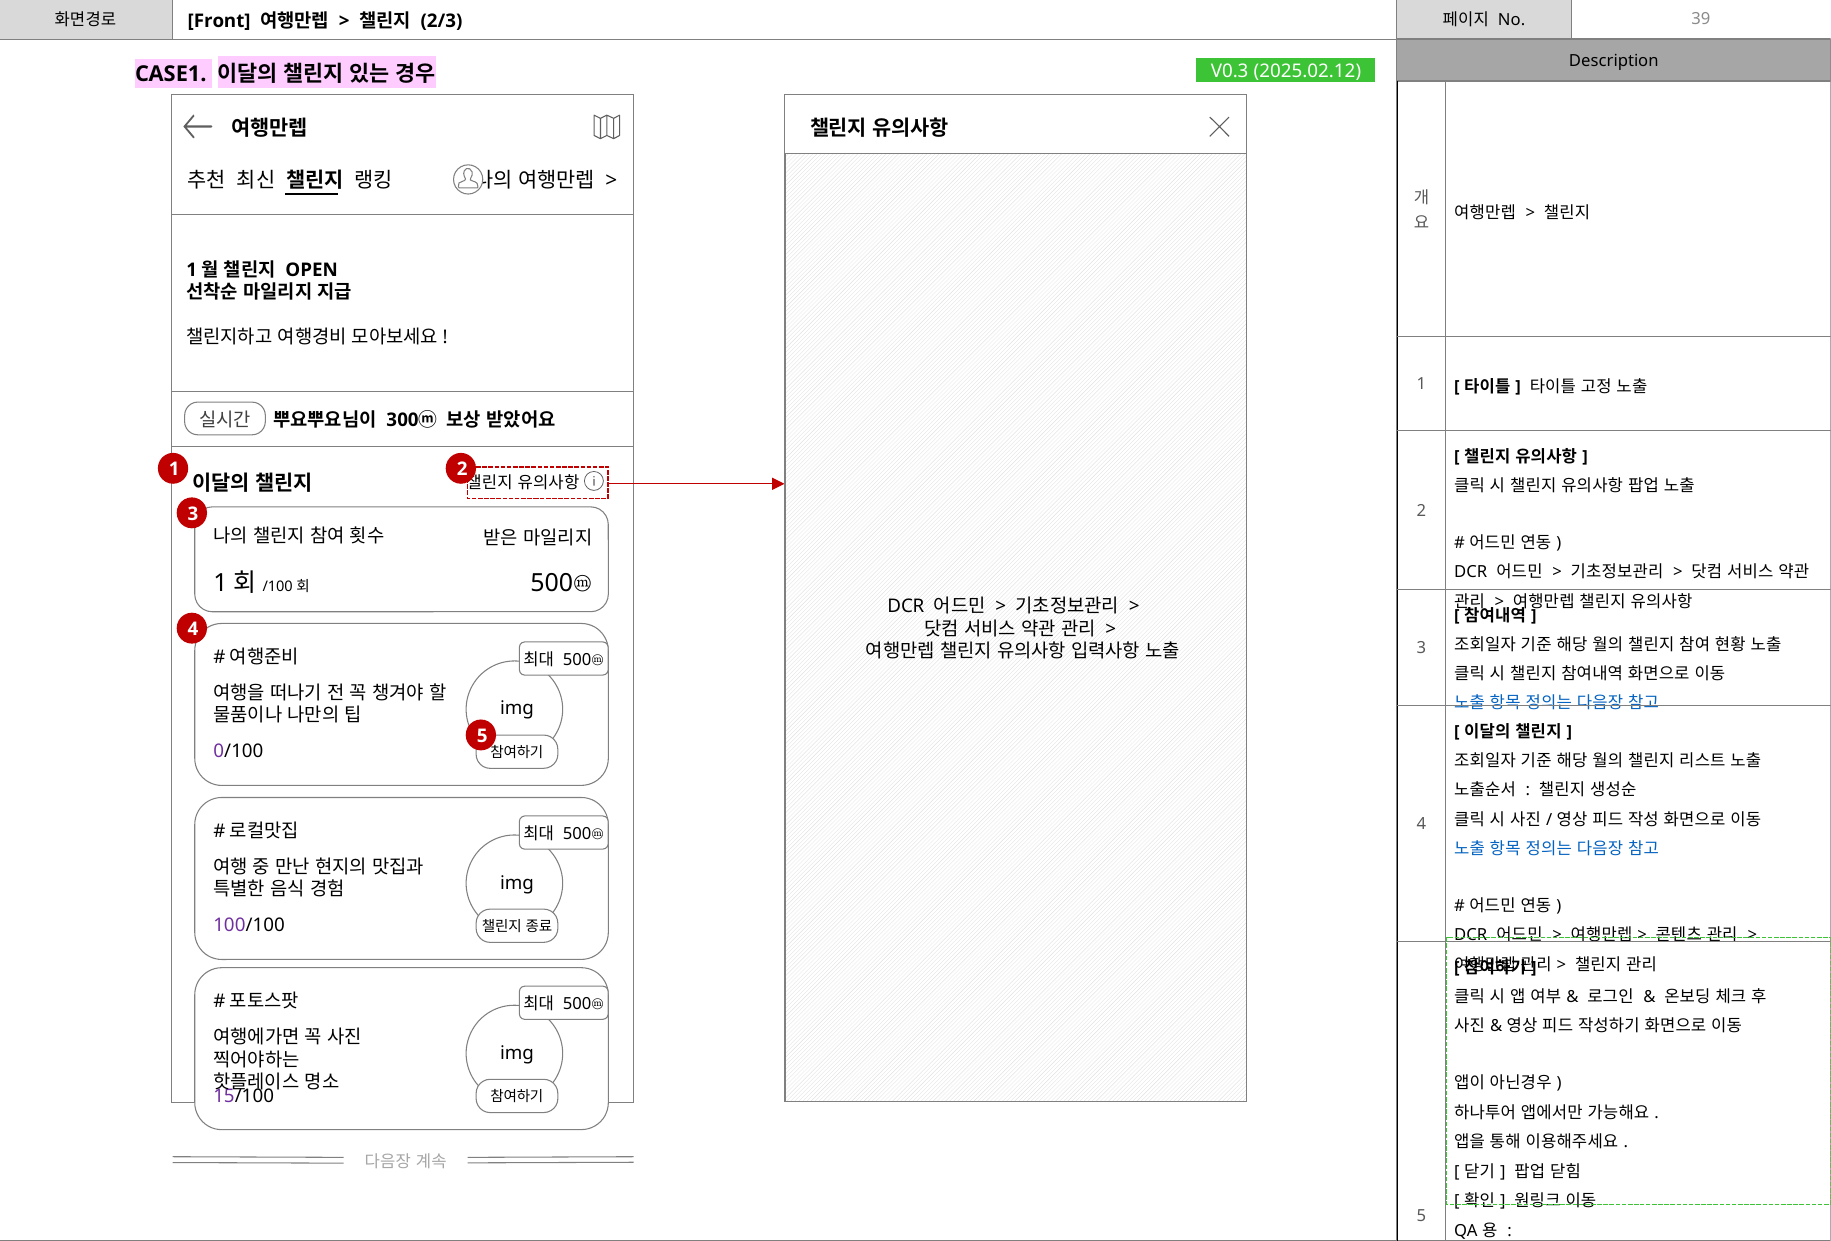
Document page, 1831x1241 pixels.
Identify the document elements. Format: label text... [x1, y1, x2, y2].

table_cell 3 [1398, 590, 1445, 705]
text_box 4 [175, 611, 208, 645]
text_box [1446, 936, 1831, 1205]
table_cell [챌린지 유의사항] 클릭 시 챌린지 유의사항 팝업 노출 #어드민 연동) DCR 어드민 > 기초정보관리 > 닷컴 서비스 약관 관리 > 여행만렙 챌린지 유의사항 [1446, 431, 1831, 589]
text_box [194, 967, 609, 1130]
text_box 1 [156, 451, 190, 485]
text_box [194, 797, 609, 960]
table_header 여행만렙 > 챌린지 [1446, 82, 1831, 336]
text_box CASE1. 이달의 챌린지 있는 경우 [120, 52, 624, 94]
text_box 이달의 챌린지 [177, 462, 536, 502]
text_box 실시간 [183, 401, 258, 436]
table_cell 4 [1398, 706, 1445, 941]
text_box [593, 114, 621, 140]
slide_number 39 [1656, 1, 1746, 39]
text_box 뿌요뿌요님이 300ⓜ 보상 받았어요 [258, 399, 621, 438]
text_box [171, 484, 635, 1103]
table_cell [참여내역] 조회일자 기준 해당 월의 챌린지 참여 현황 노출 클릭 시 챌린지 참여내역 화면으로 이동 노출 항목 정의는 다음장 참고 [1446, 590, 1831, 705]
text_box 여행만렙 [205, 106, 496, 147]
text_box [1209, 116, 1230, 137]
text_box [194, 506, 609, 612]
text_box 나의 여행만렙 > [308, 159, 632, 199]
text_box 챌린지 유의사항 [236, 464, 467, 499]
table_cell 5 [1398, 942, 1445, 1241]
text_box V0.3 (2025.02.12) [1196, 58, 1375, 82]
text_box 챌린지 유의사항 [784, 106, 1075, 147]
text_box 1월 챌린지 OPEN 선착순 마일리지 지급 챌린지하고 여행경비 모아보세요! [170, 213, 635, 390]
text_box 2 [444, 451, 478, 485]
table_header 개요 [1398, 82, 1445, 336]
text_box [171, 447, 635, 483]
table_cell [타이틀] 타이틀 고정 노출 [1446, 337, 1831, 430]
text_box 3 [175, 496, 207, 530]
table_cell [참여하기] 클릭 시 앱 여부& 로그인 & 온보딩 체크 후 사진&영상 피드 작성하기 화면으로 이동 앱이 아닌경우) 하나투어 앱에서만 가능해요. 앱을 통해 이용해주세요. [닫기] 팝업 닫힘 [확인] 원링크 이동 QA용 : https://hanatour.onelink.me/sj38/grxdwaqo 운영용 : https://hanatour.onelink.me/sj38/5gd1hze3 로그인하지 않은 경우) 로그인 화면 이동 > 로그인 이후 피드 작성 화면으로 이동 온보딩하지 않은 경우) 온보딩 화면 이동 > 온보딩 후 여행만렙 메인으로 이동 [1446, 1205, 1831, 1241]
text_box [453, 164, 483, 195]
title [Front] 여행만렙 > 챌린지 (2/3) [172, 4, 1380, 40]
table_cell [이달의 챌린지] 조회일자 기준 해당 월의 챌린지 리스트 노출 노출순서 : 챌린지 생성순 클릭 시 사진/영상 피드 작성 화면으로 이동 노출 항목 정의는 다음장 참고 #어드민 연동) DCR 어드민 > 여행만렙> 콘텐츠 관리 > 여행만렙 관리> 챌린지 관리 [1446, 706, 1831, 937]
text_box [172, 1143, 634, 1179]
text_box [783, 93, 1247, 483]
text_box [194, 623, 609, 786]
text_box [170, 390, 635, 447]
table_cell 1 [1398, 337, 1445, 430]
text_box 추천 최신 챌린지 랭킹 [172, 159, 308, 199]
table_cell 2 [1398, 431, 1445, 589]
text_box [183, 114, 205, 139]
text_box [466, 466, 609, 499]
text_box DCR 어드민 > 기초정보관리 > 닷컴 서비스 약관 관리 > 여행만렙 챌린지 유의사항 입력사항 노출 [784, 152, 1247, 1102]
text_box [171, 94, 635, 213]
